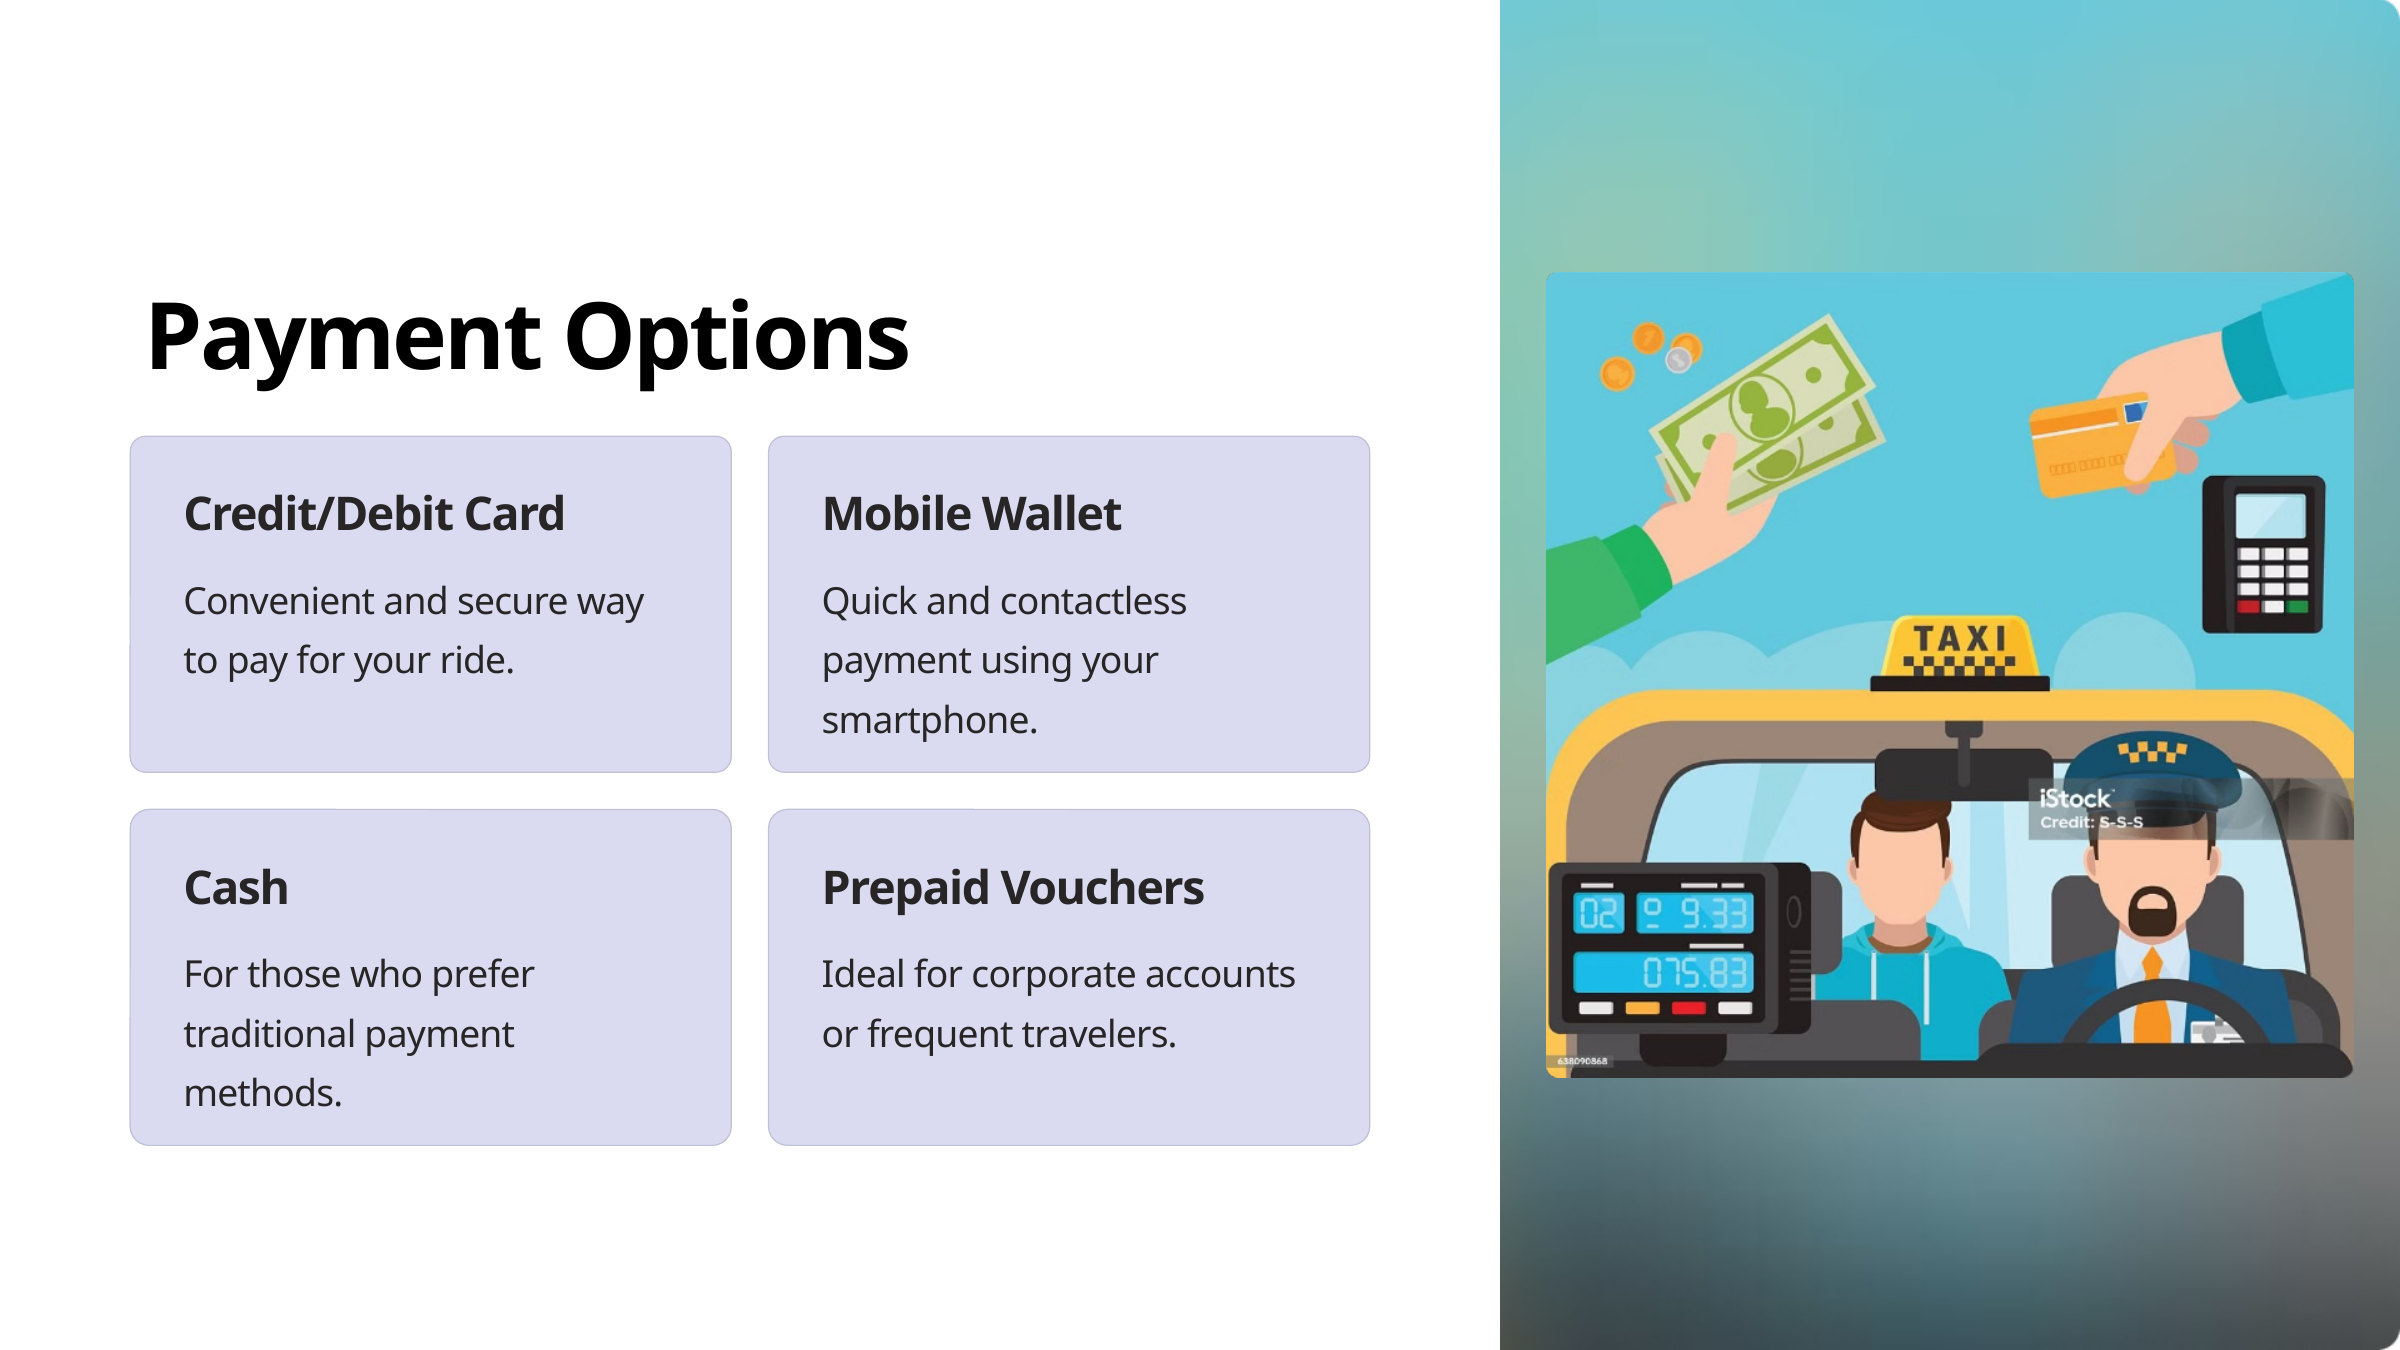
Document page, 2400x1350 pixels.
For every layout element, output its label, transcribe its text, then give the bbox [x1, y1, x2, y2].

text_box Payment Options [130, 264, 1061, 381]
text_box Mobile Wallet [806, 474, 1273, 533]
text_box Credit/Debit Card [168, 474, 634, 533]
text_box Convenient and secure way to pay for your ride. [168, 555, 693, 675]
text_box [130, 809, 732, 1146]
text_box [768, 809, 1370, 1146]
text_box Prepaid Vouchers [806, 847, 1273, 906]
text_box Cash [168, 847, 634, 906]
text_box [130, 436, 732, 773]
text_box Quick and contactless payment using your smartphone. [806, 555, 1332, 734]
text_box [768, 436, 1370, 773]
picture [1499, 0, 2400, 1350]
text_box [0, 0, 1499, 1350]
text_box Ideal for corporate accounts or frequent travelers. [806, 928, 1332, 1048]
text_box For those who prefer traditional payment methods. [168, 928, 693, 1048]
